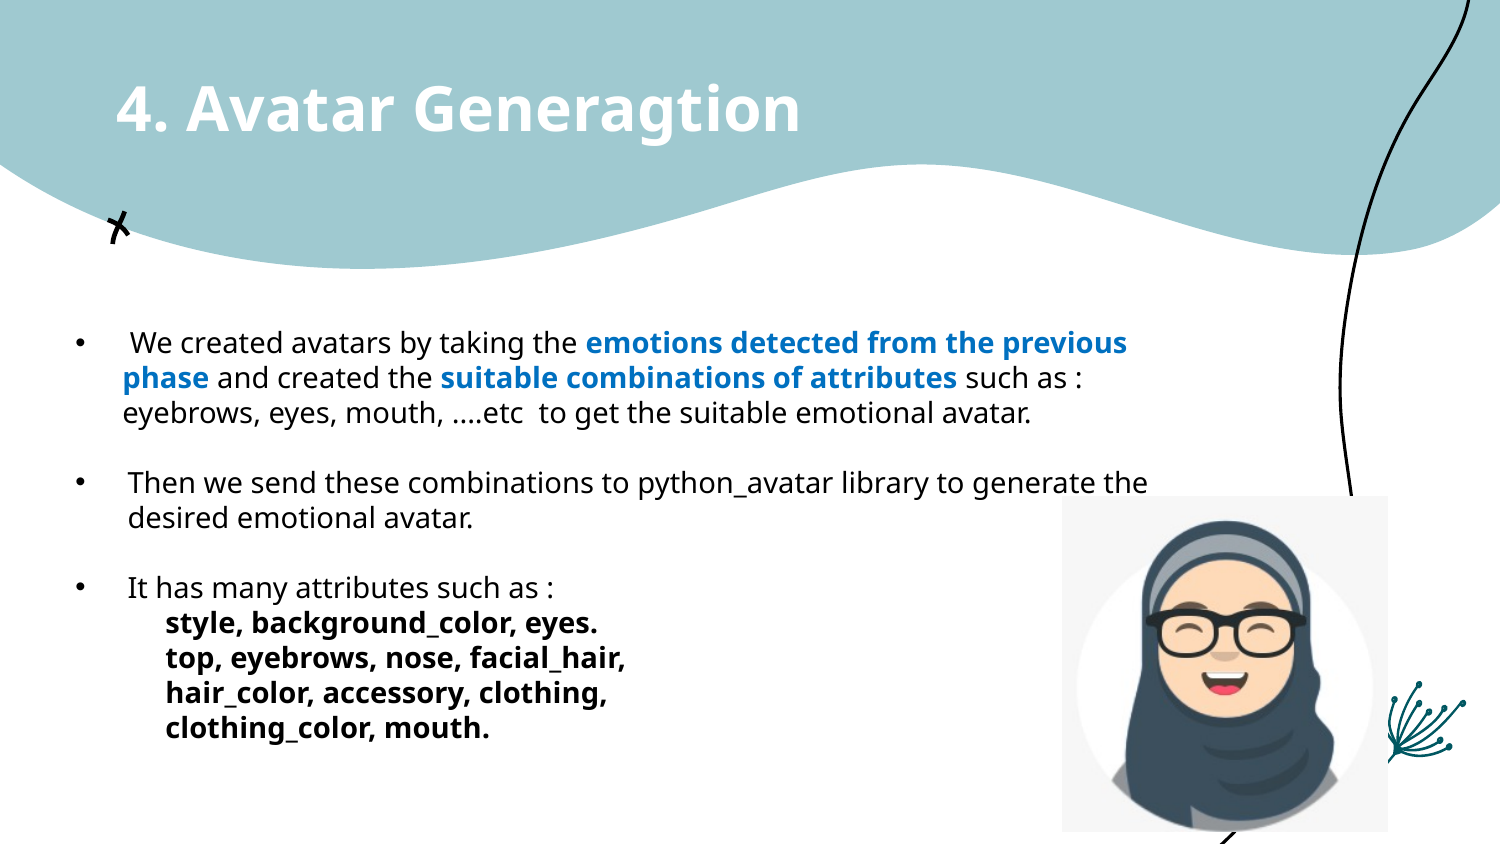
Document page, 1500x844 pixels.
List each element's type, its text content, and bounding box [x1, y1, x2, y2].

title 4. Avatar Generagtion [101, 53, 1311, 148]
subtitle We created avatars by taking the emotions detected from the previous phase and created the suitable combinations of attributes such as : eyebrows, eyes, mouth, ....etc to get the suitable emotional avatar. Then we send these combinations to python_avatar library to generate the desired emotional avatar. It has many attributes such as : style, background_color, eyes. top, eyebrows, nose, facial_hair, hair_color, accessory, clothing, clothing_color, mouth. [37, 309, 1213, 622]
picture [1062, 496, 1388, 832]
